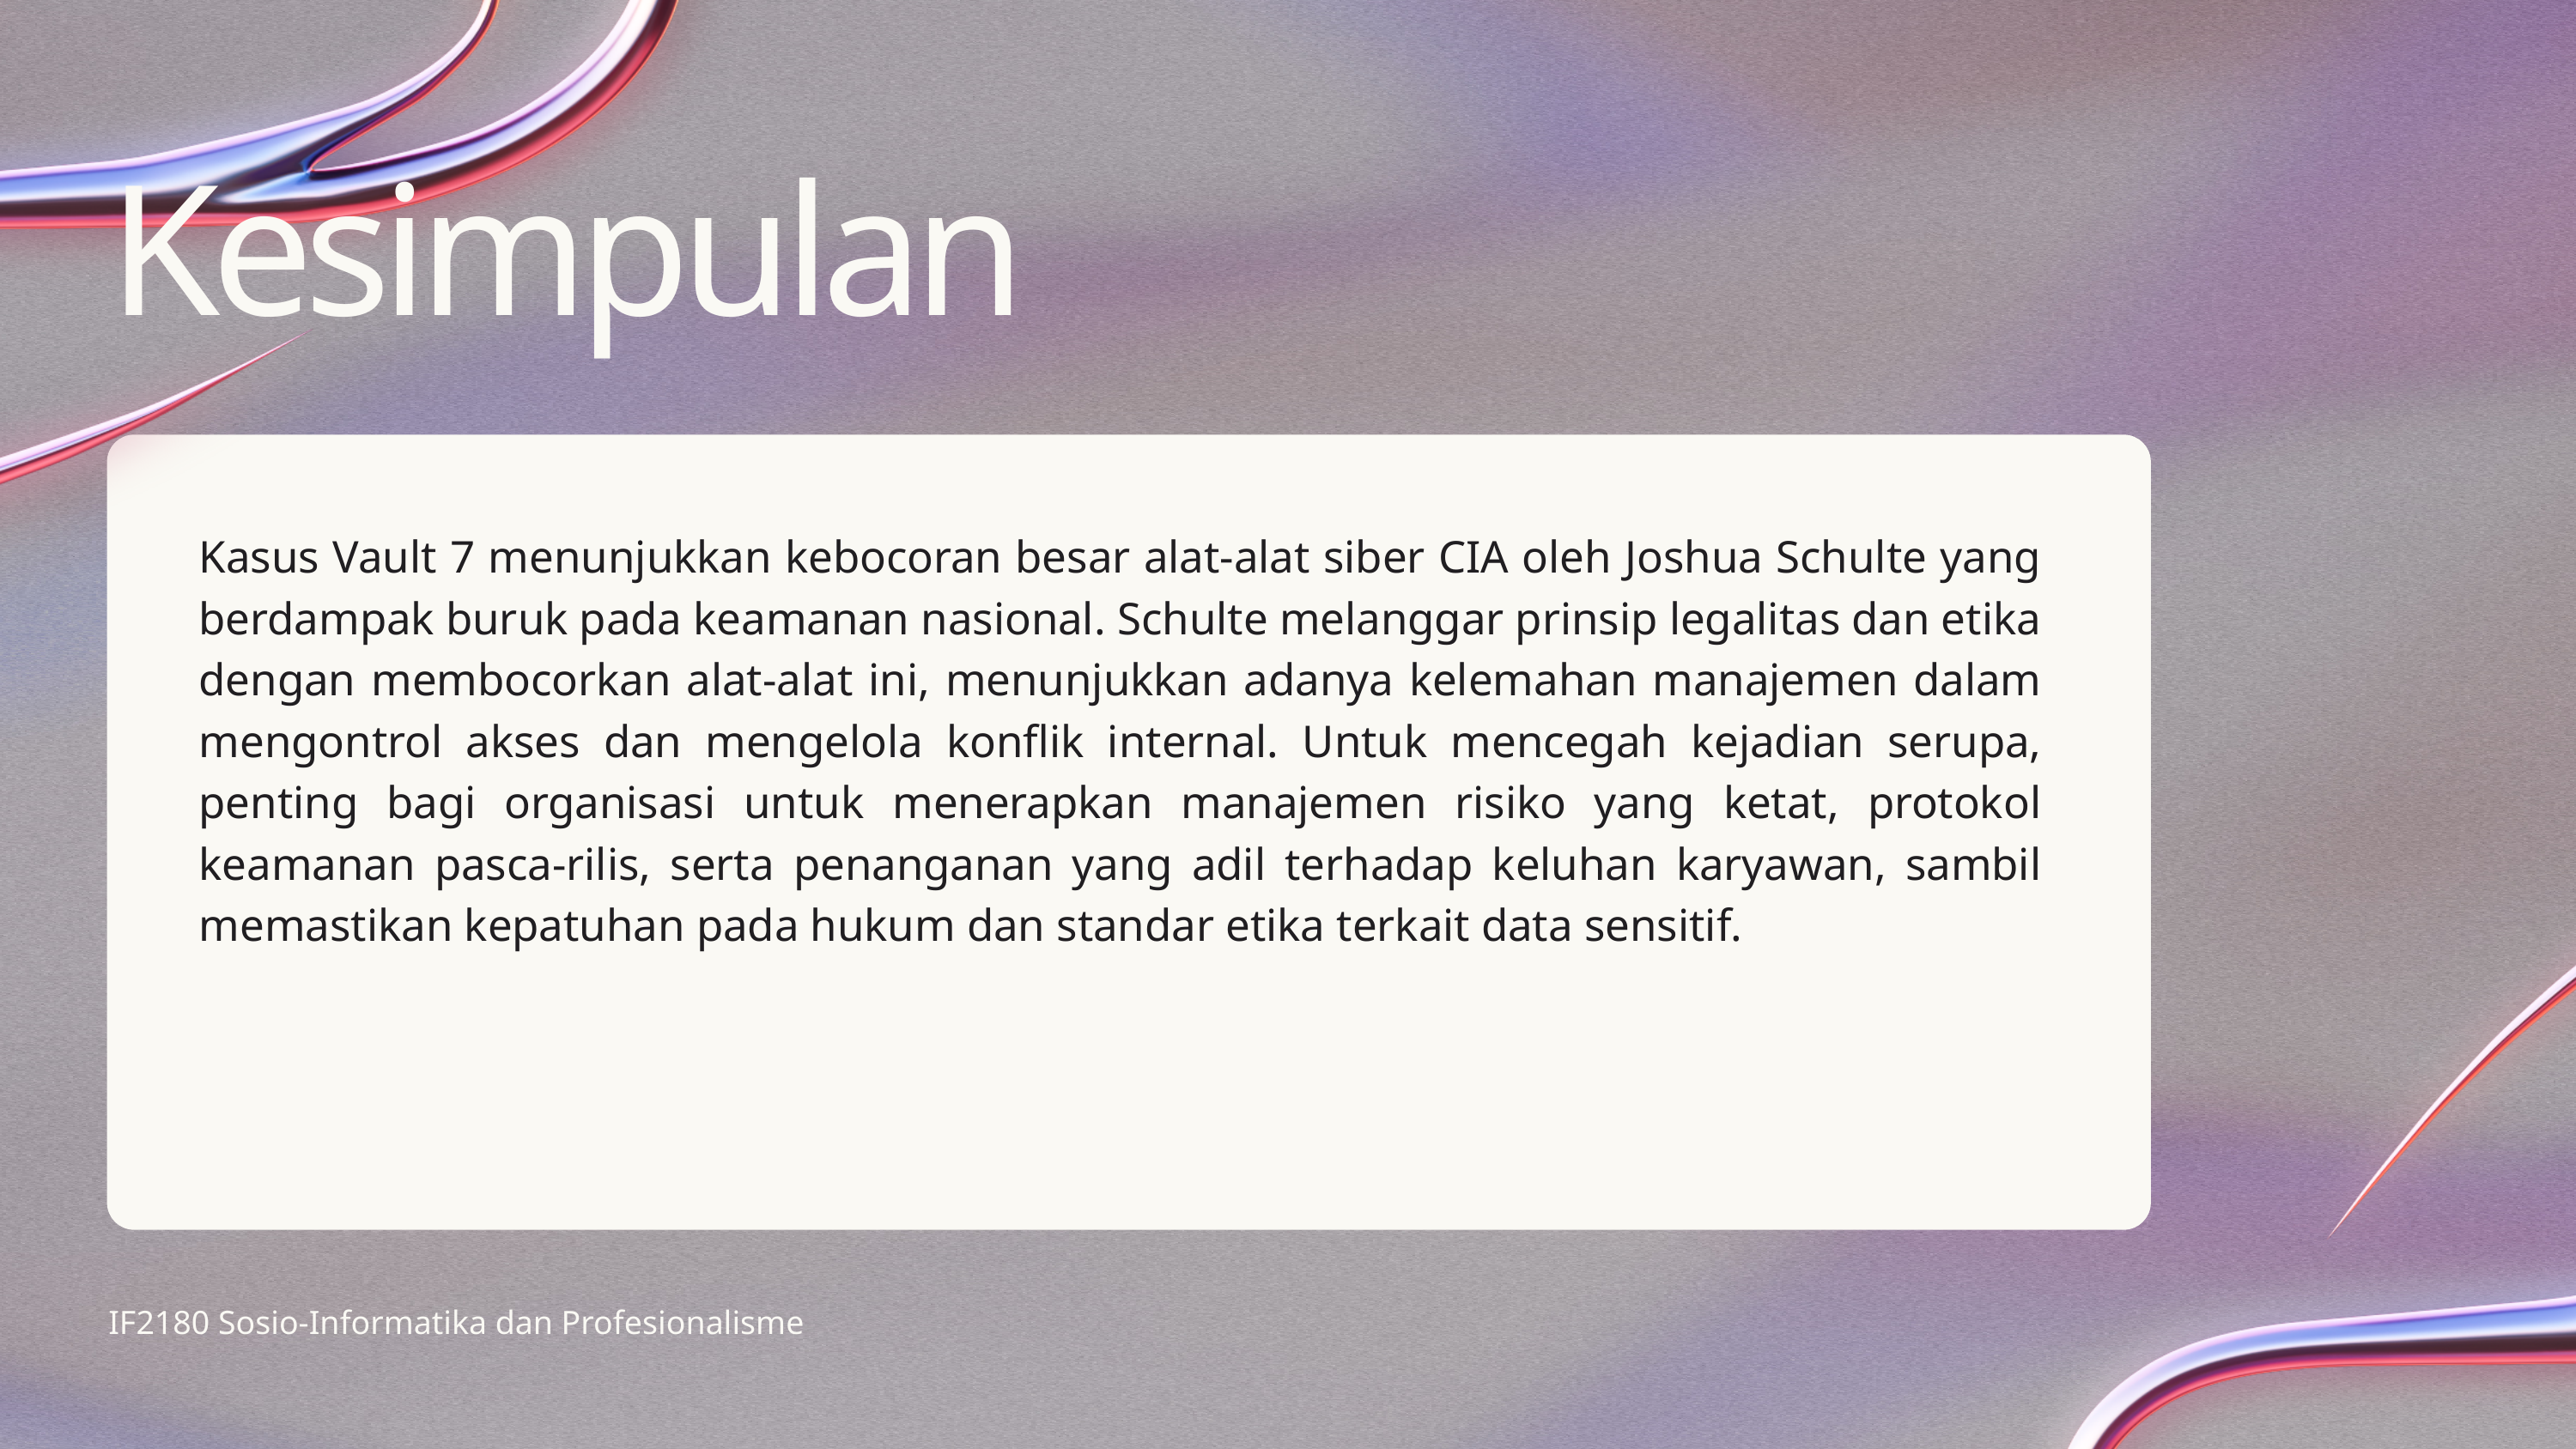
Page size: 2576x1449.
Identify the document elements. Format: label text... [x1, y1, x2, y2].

text_box Kesimpulan [108, 170, 1155, 352]
text_box IF2180 Sosio-Informatika dan Profesionalisme [108, 1295, 1133, 1341]
text_box [0, 0, 751, 586]
text_box [0, 586, 1997, 1449]
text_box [107, 435, 2150, 1229]
text_box [751, 0, 2576, 815]
text_box [1997, 815, 2576, 1449]
